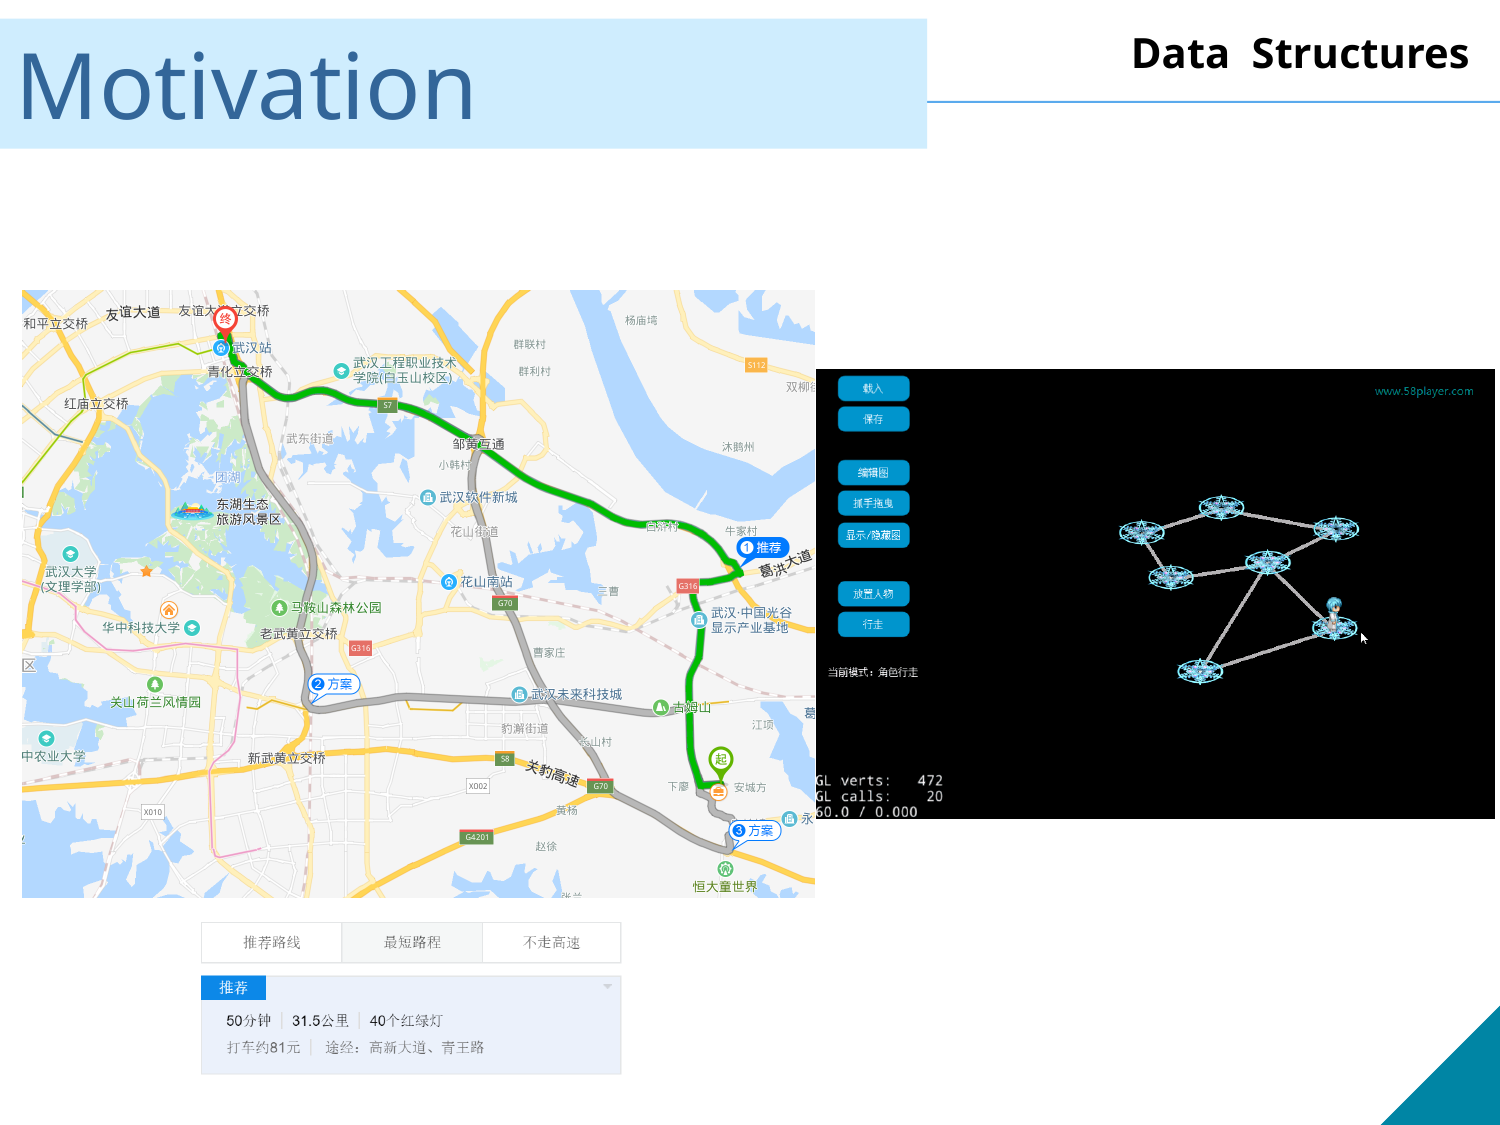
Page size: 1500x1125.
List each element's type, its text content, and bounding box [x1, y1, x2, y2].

picture [816, 369, 1495, 819]
picture [22, 290, 815, 1081]
text_box Motivation [1, 17, 1280, 146]
